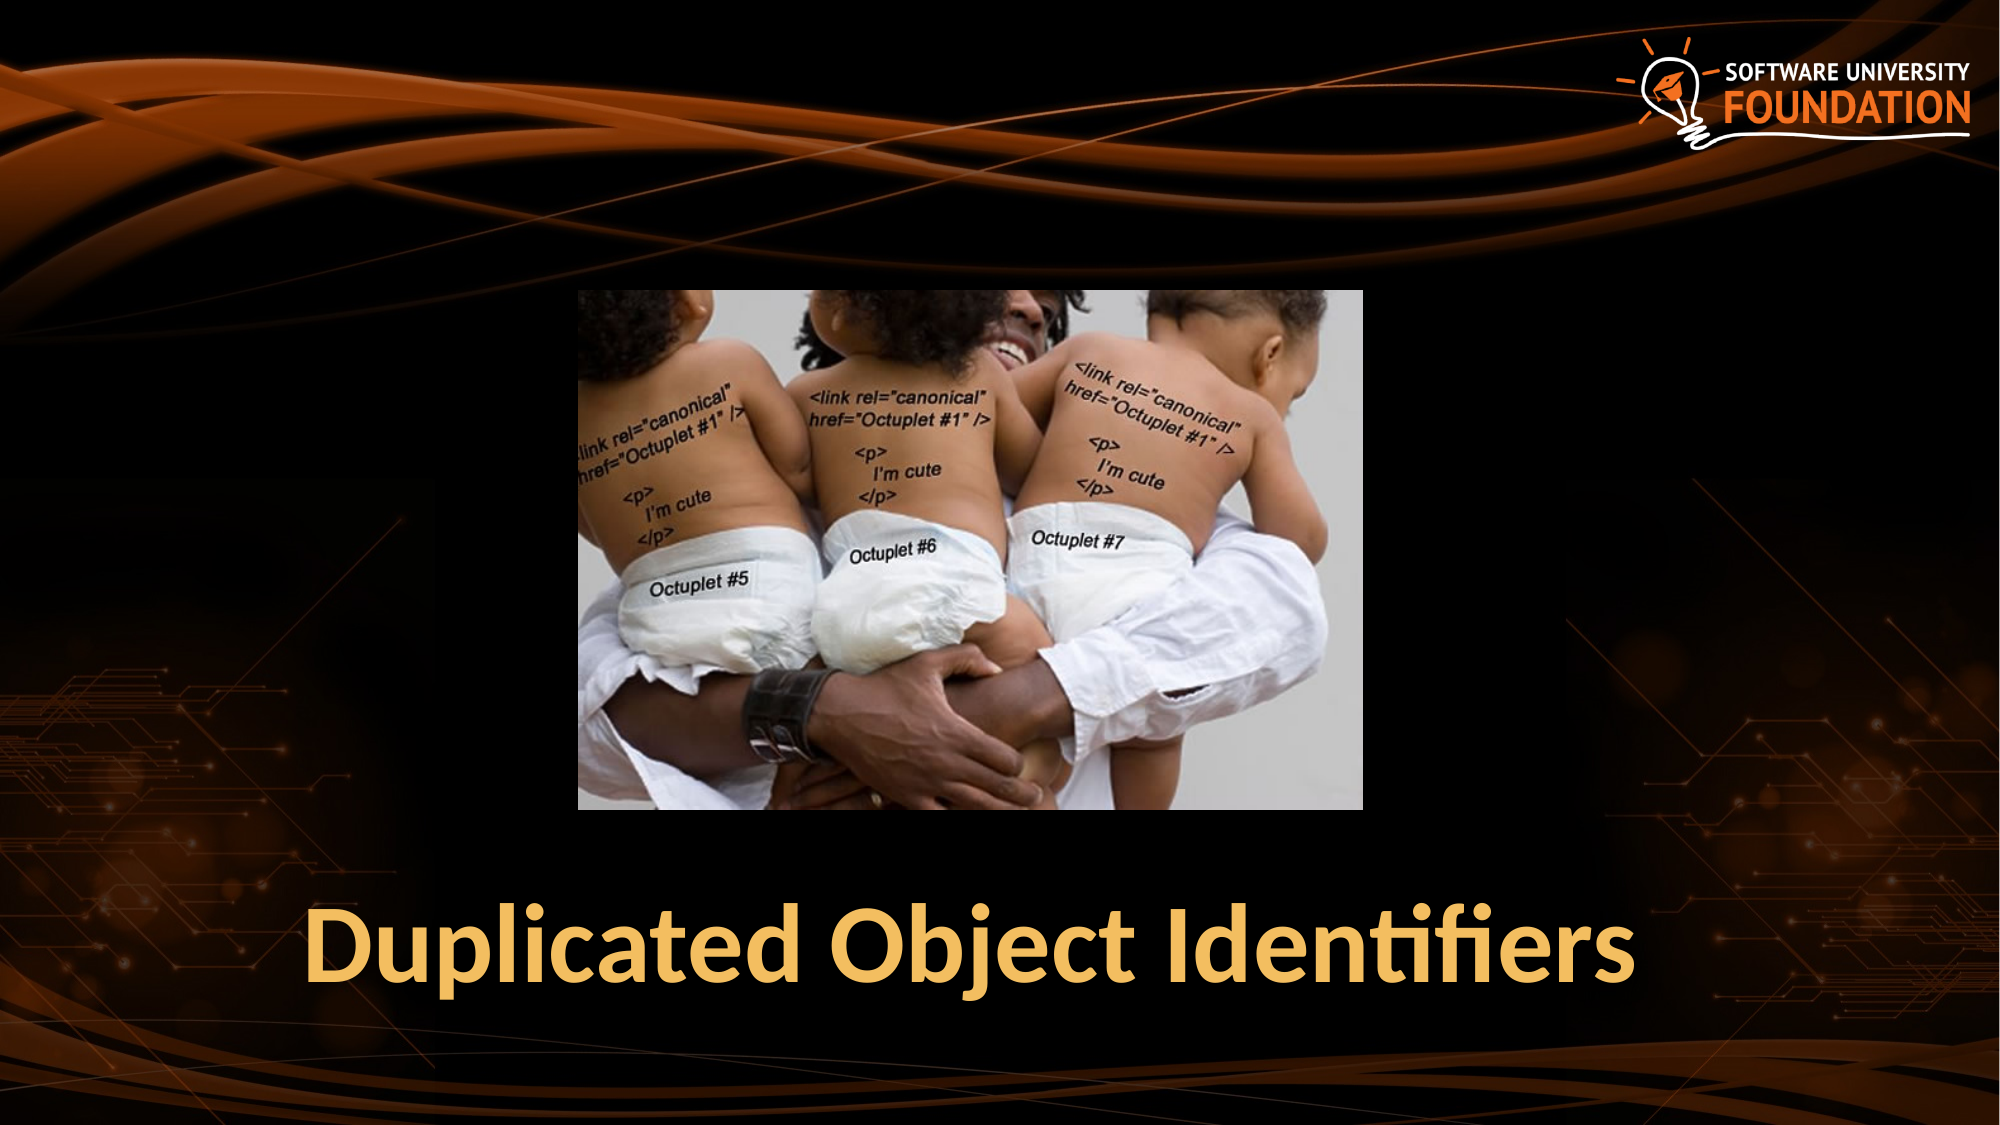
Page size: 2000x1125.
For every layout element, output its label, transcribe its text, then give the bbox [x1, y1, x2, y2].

title Duplicated Object Identifiers [237, 877, 1704, 1013]
picture [0, 0, 2000, 1125]
